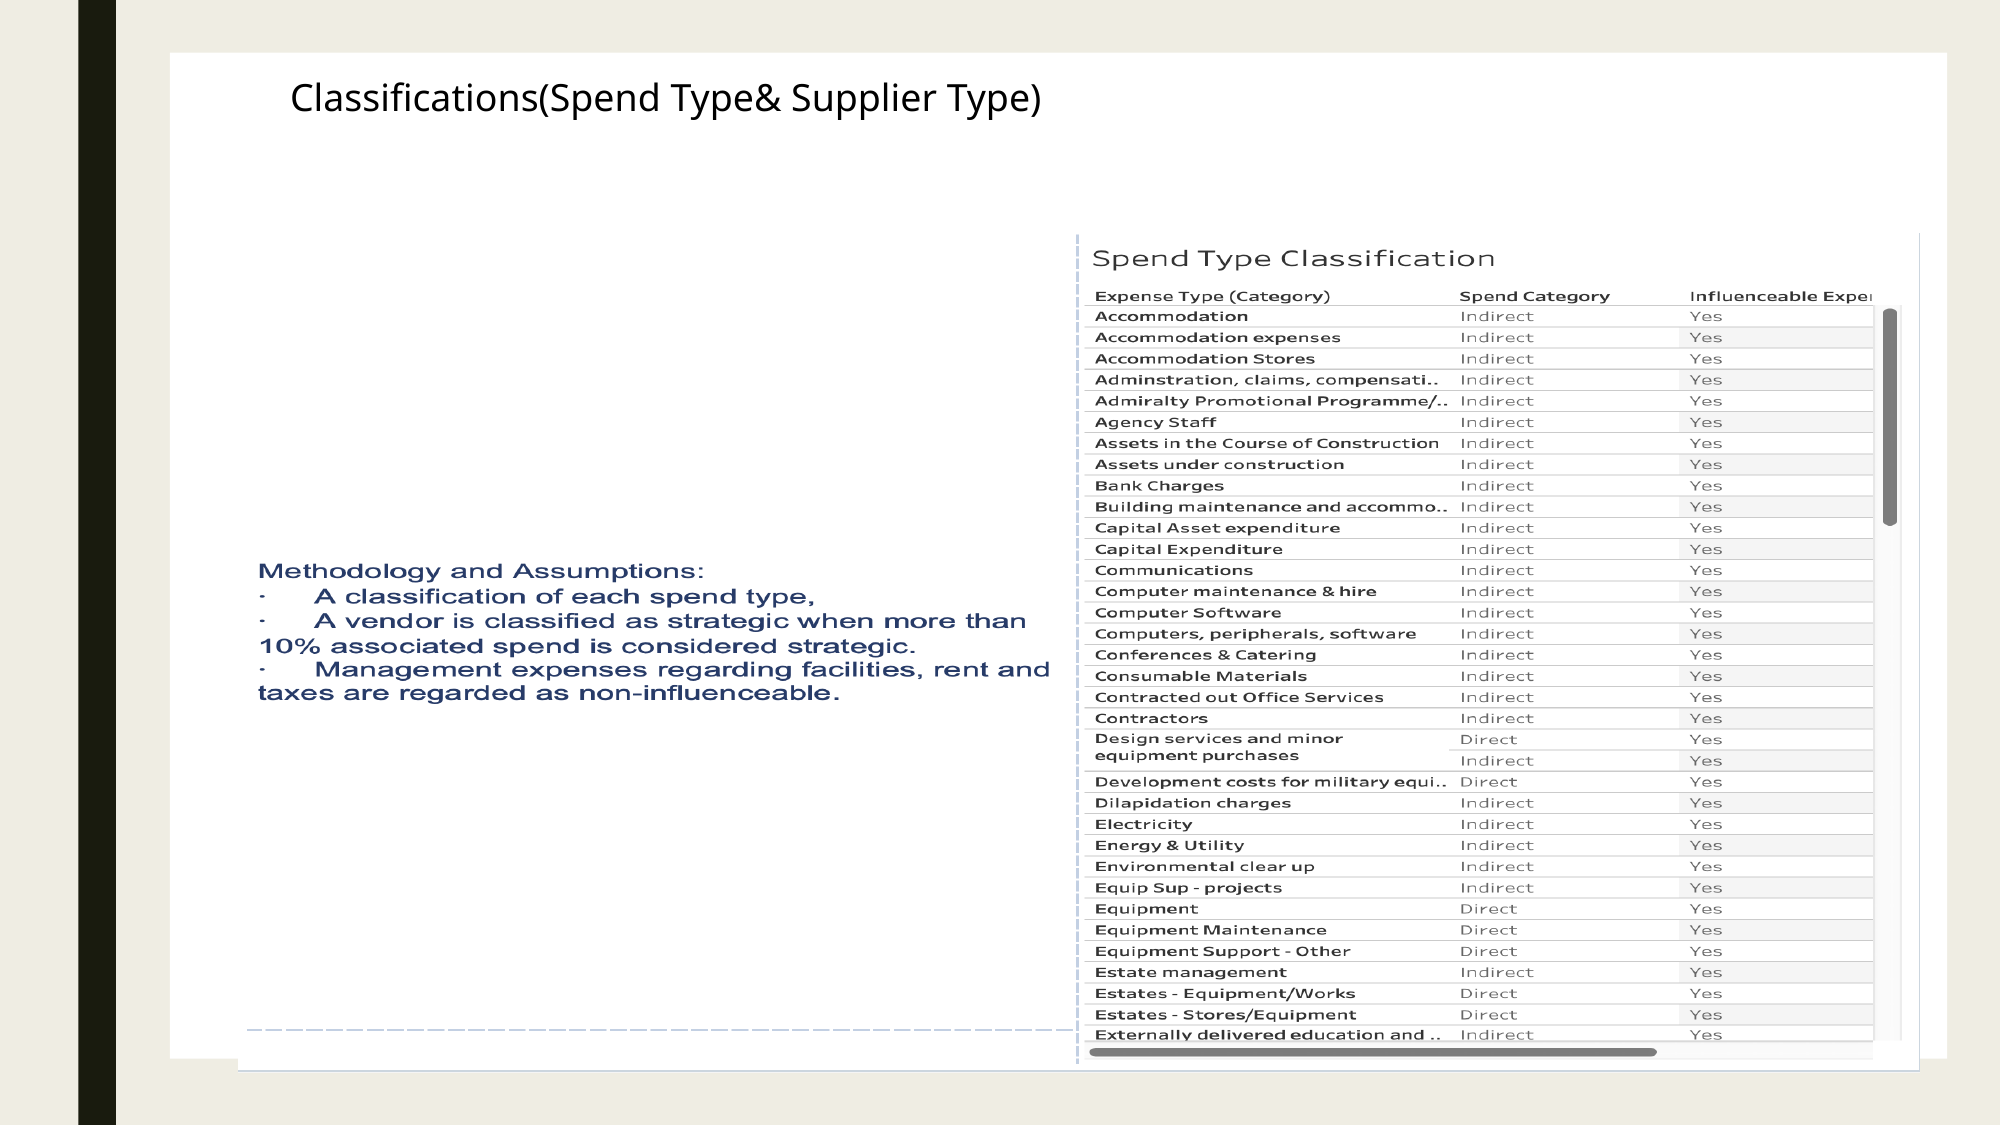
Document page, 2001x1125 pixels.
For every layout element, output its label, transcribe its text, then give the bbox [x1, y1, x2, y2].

text_box [167, 50, 1950, 1061]
text_box Classifications(Spend Type& Supplier Type) [275, 66, 1276, 127]
picture [238, 233, 1920, 1073]
